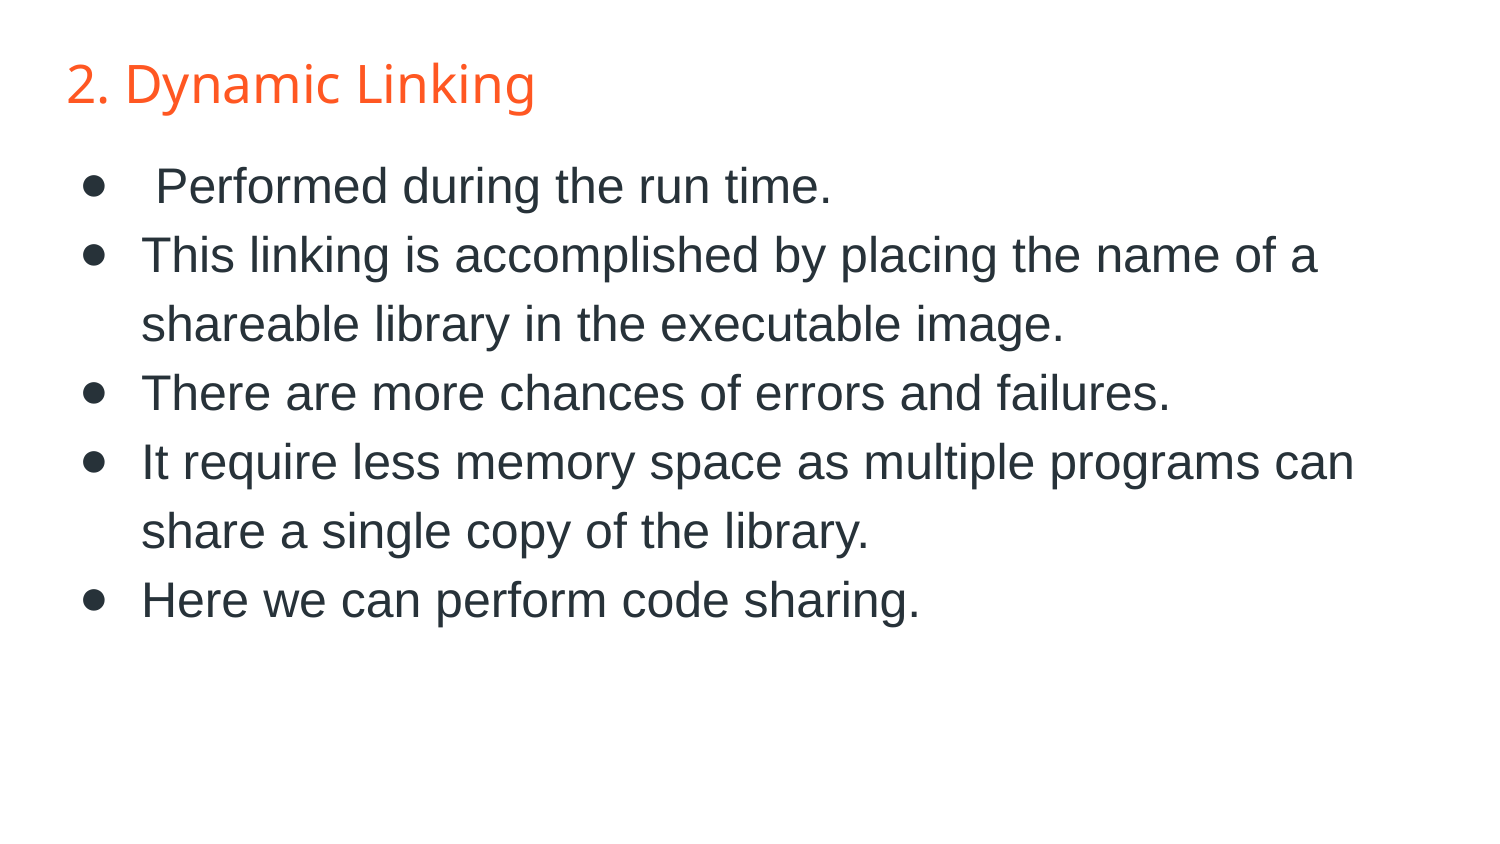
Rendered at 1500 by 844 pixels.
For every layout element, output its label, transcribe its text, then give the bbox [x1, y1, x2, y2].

list Performed during the run time. This linking is accomplished by placing the name of a shareable library in the executable image. There are more chances of errors and failures. It require less memory space as multiple programs can share a single copy of the library. Here we can perform code sharing. [51, 129, 1449, 750]
title 2. Dynamic Linking [51, 35, 1449, 129]
